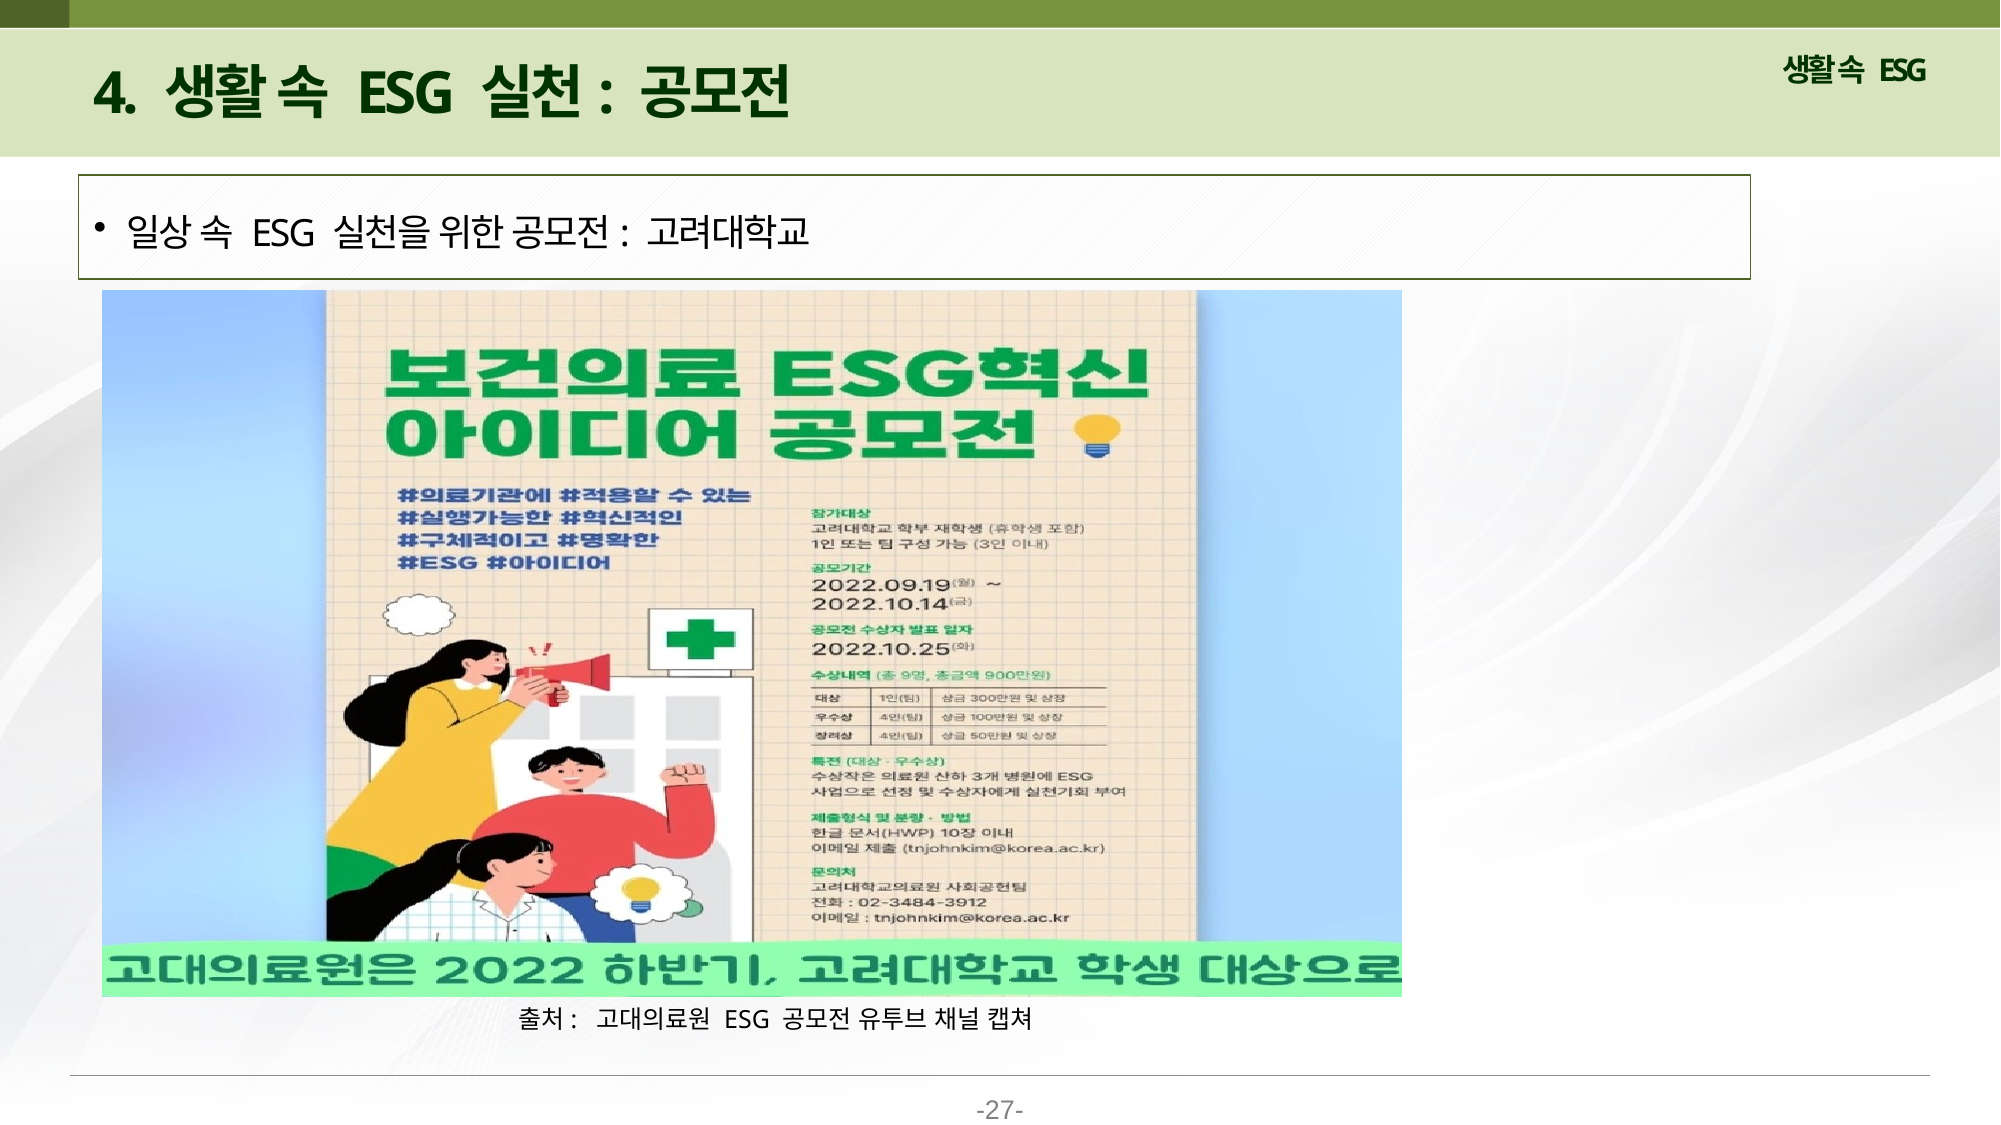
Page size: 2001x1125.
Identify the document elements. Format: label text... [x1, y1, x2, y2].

picture [0, 129, 2000, 1125]
text_box 출처: 고대의료원 ESG 공모전 유투브 채널 캡쳐 [503, 1005, 1107, 1041]
text_box 일상 속 ESG 실천을 위한 공모전: 고려대학교 [78, 174, 1751, 279]
text_box 4. 생활 속 ESG 실천: 공모전 [78, 48, 1686, 133]
